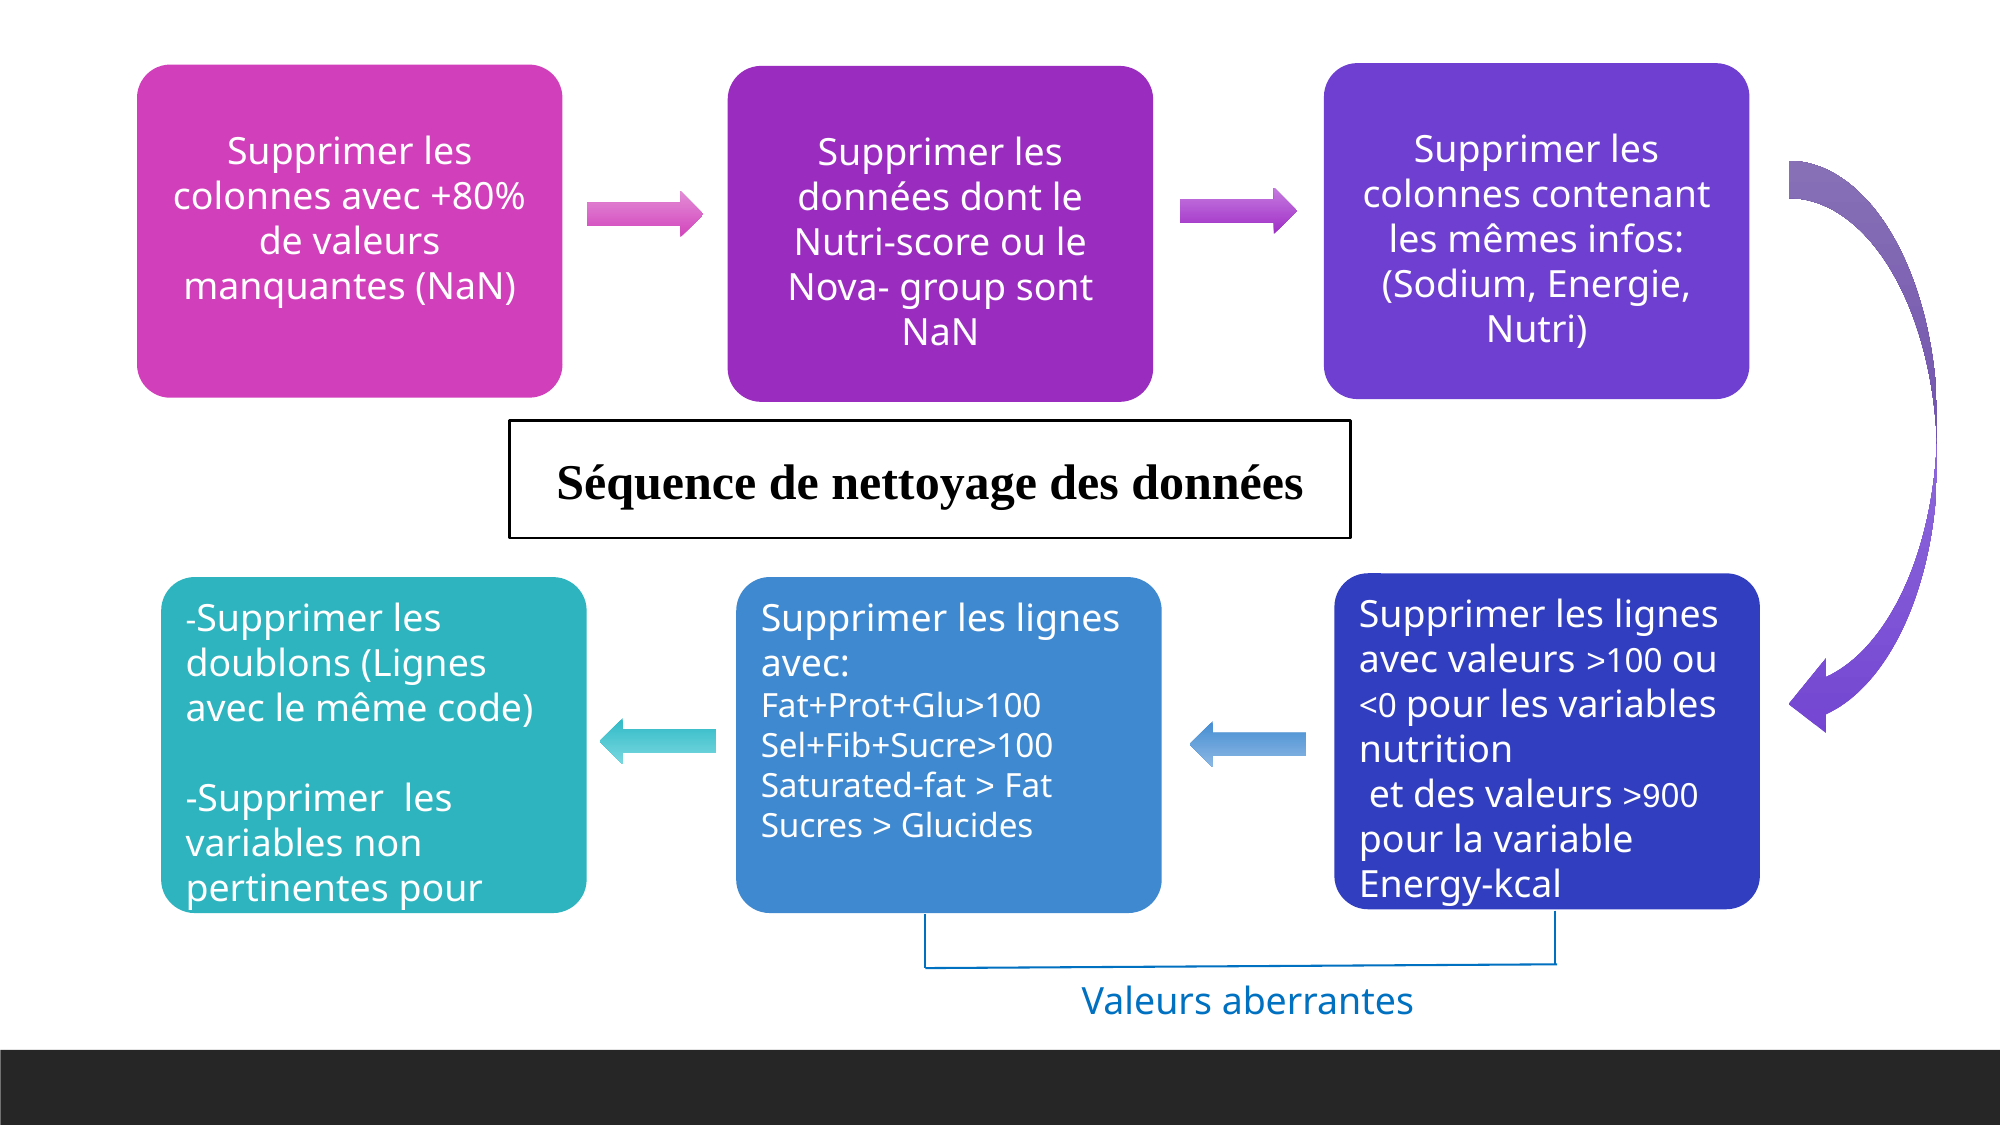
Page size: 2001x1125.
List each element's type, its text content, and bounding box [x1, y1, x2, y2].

text_box Supprimer les colonnes contenant les mêmes infos: (Sodium, Energie, Nutri) [1323, 63, 1750, 400]
text_box Supprimer les lignes avec valeurs >100 ou <0 pour les variables nutrition et des valeurs >900 pour la variable Energy-kcal [1334, 573, 1760, 910]
text_box [1788, 160, 1938, 733]
text_box [586, 191, 704, 238]
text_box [880, 910, 1616, 1031]
text_box [1180, 187, 1297, 234]
text_box Supprimer les lignes avec: Fat+Prot+Glu>100 Sel+Fib+Sucre>100 Saturated-fat > Fat Sucres > Glucides [736, 577, 1162, 914]
text_box [599, 718, 717, 765]
text_box [1189, 721, 1307, 768]
text_box Supprimer les données dont le Nutri-score ou le Nova- group sont NaN [727, 65, 1154, 402]
text_box -Supprimer les doublons (Lignes avec le même code) -Supprimer les variables non pertinentes pour l’étude [161, 577, 587, 914]
text_box Supprimer les colonnes avec +80% de valeurs manquantes (NaN) [137, 64, 563, 398]
text_box Séquence de nettoyage des données [508, 419, 1352, 539]
